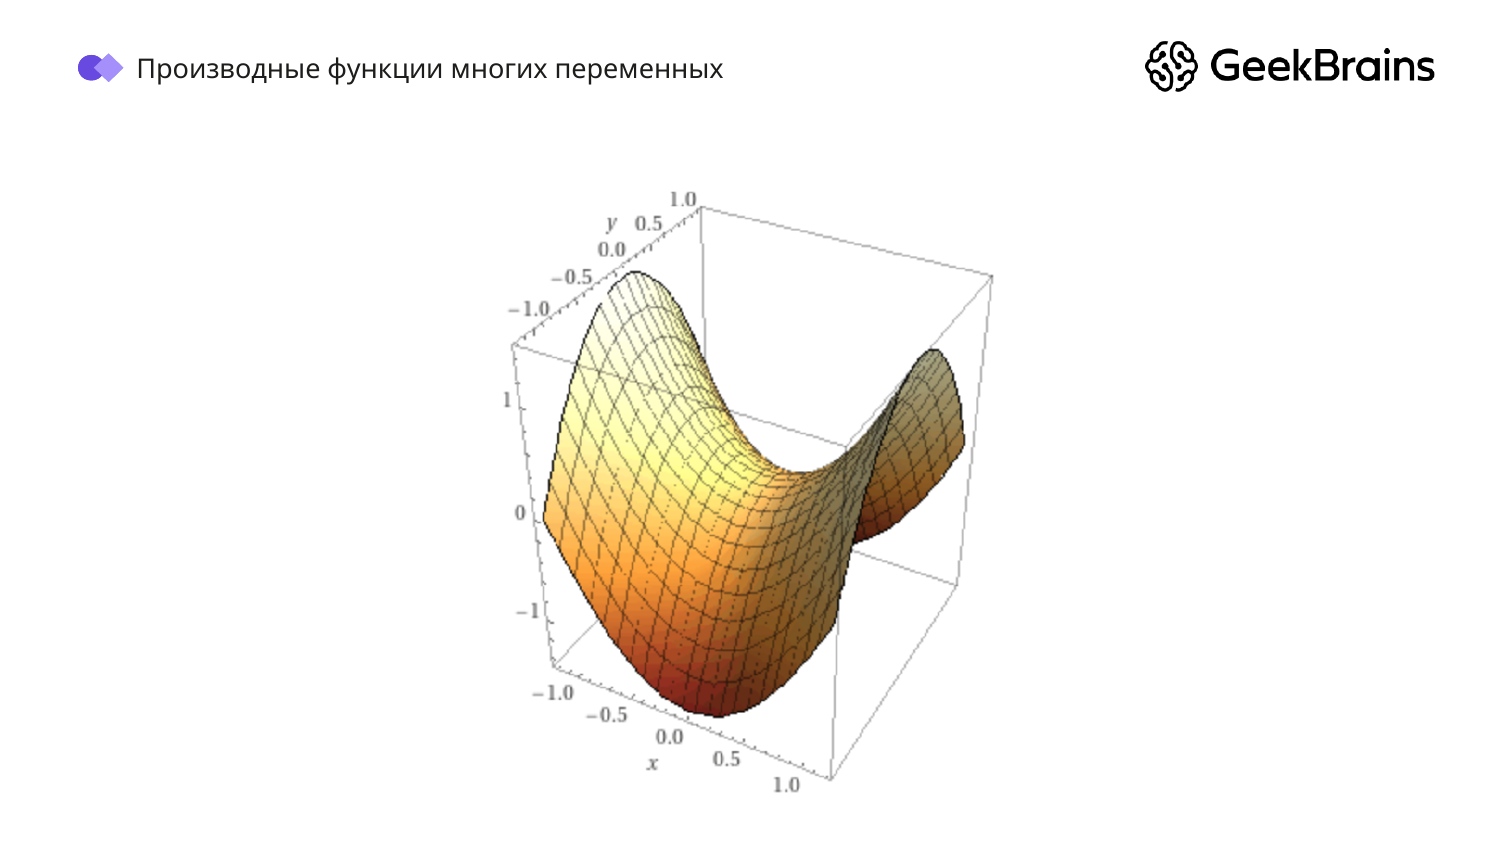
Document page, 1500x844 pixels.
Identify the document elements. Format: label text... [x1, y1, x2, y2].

text_box [93, 53, 124, 82]
picture [1145, 39, 1435, 93]
picture [485, 180, 1015, 804]
text_box [78, 54, 102, 81]
text_box Производные функции многих переменных [134, 39, 812, 82]
